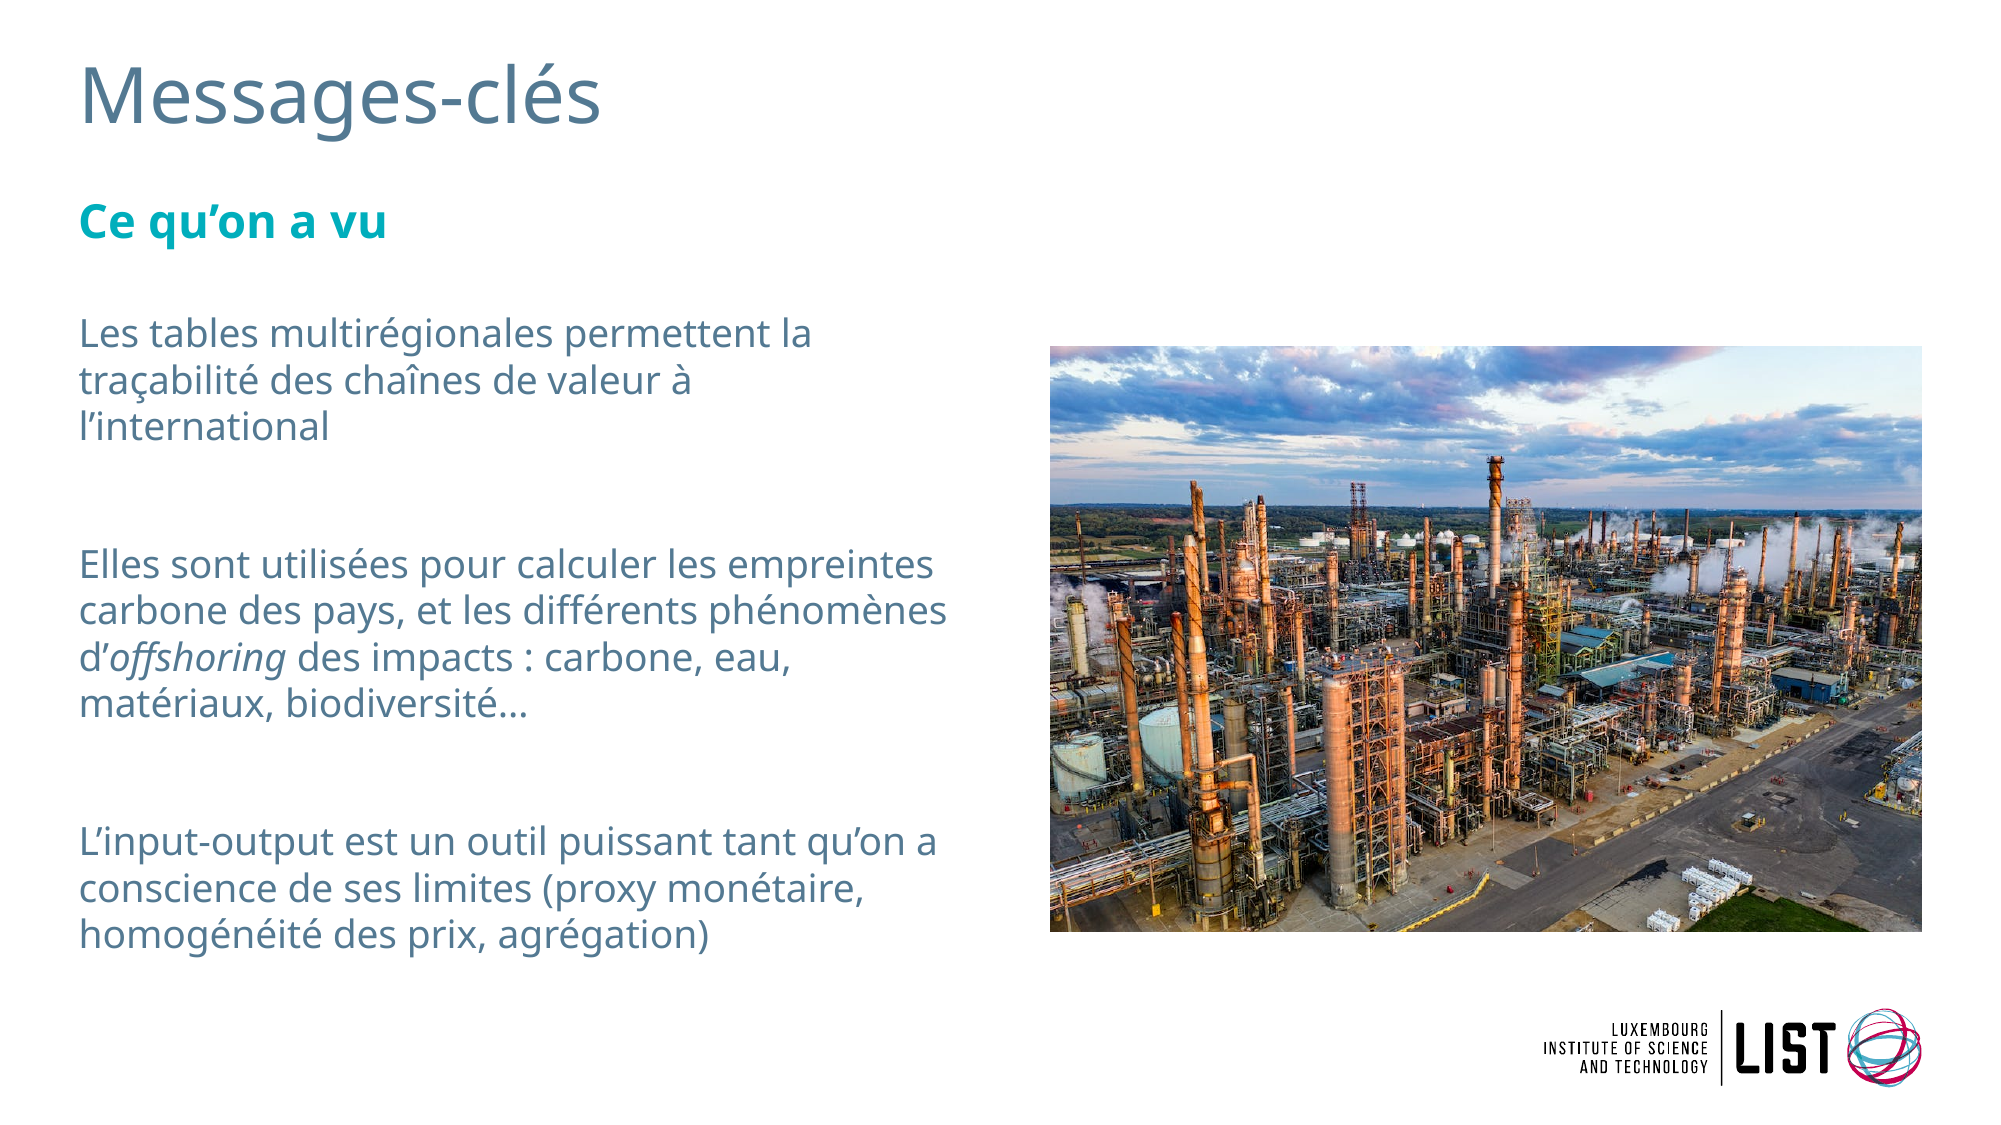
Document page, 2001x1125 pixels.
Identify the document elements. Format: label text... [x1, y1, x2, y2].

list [1049, 346, 1922, 932]
title Messages-clés [78, 60, 1922, 200]
list Les tables multirégionales permettent la traçabilité des chaînes de valeur à l’international Elles sont utilisées pour calculer les empreintes carbone des pays, et les différents phénomènes d’offshoring des impacts : carbone, eau, matériaux, biodiversité… L’input-output est un outil puissant tant qu’on a conscience de ses limites (proxy monétaire, homogénéité des prix, agrégation) [78, 308, 950, 971]
list Ce qu’on a vu [78, 200, 1922, 256]
